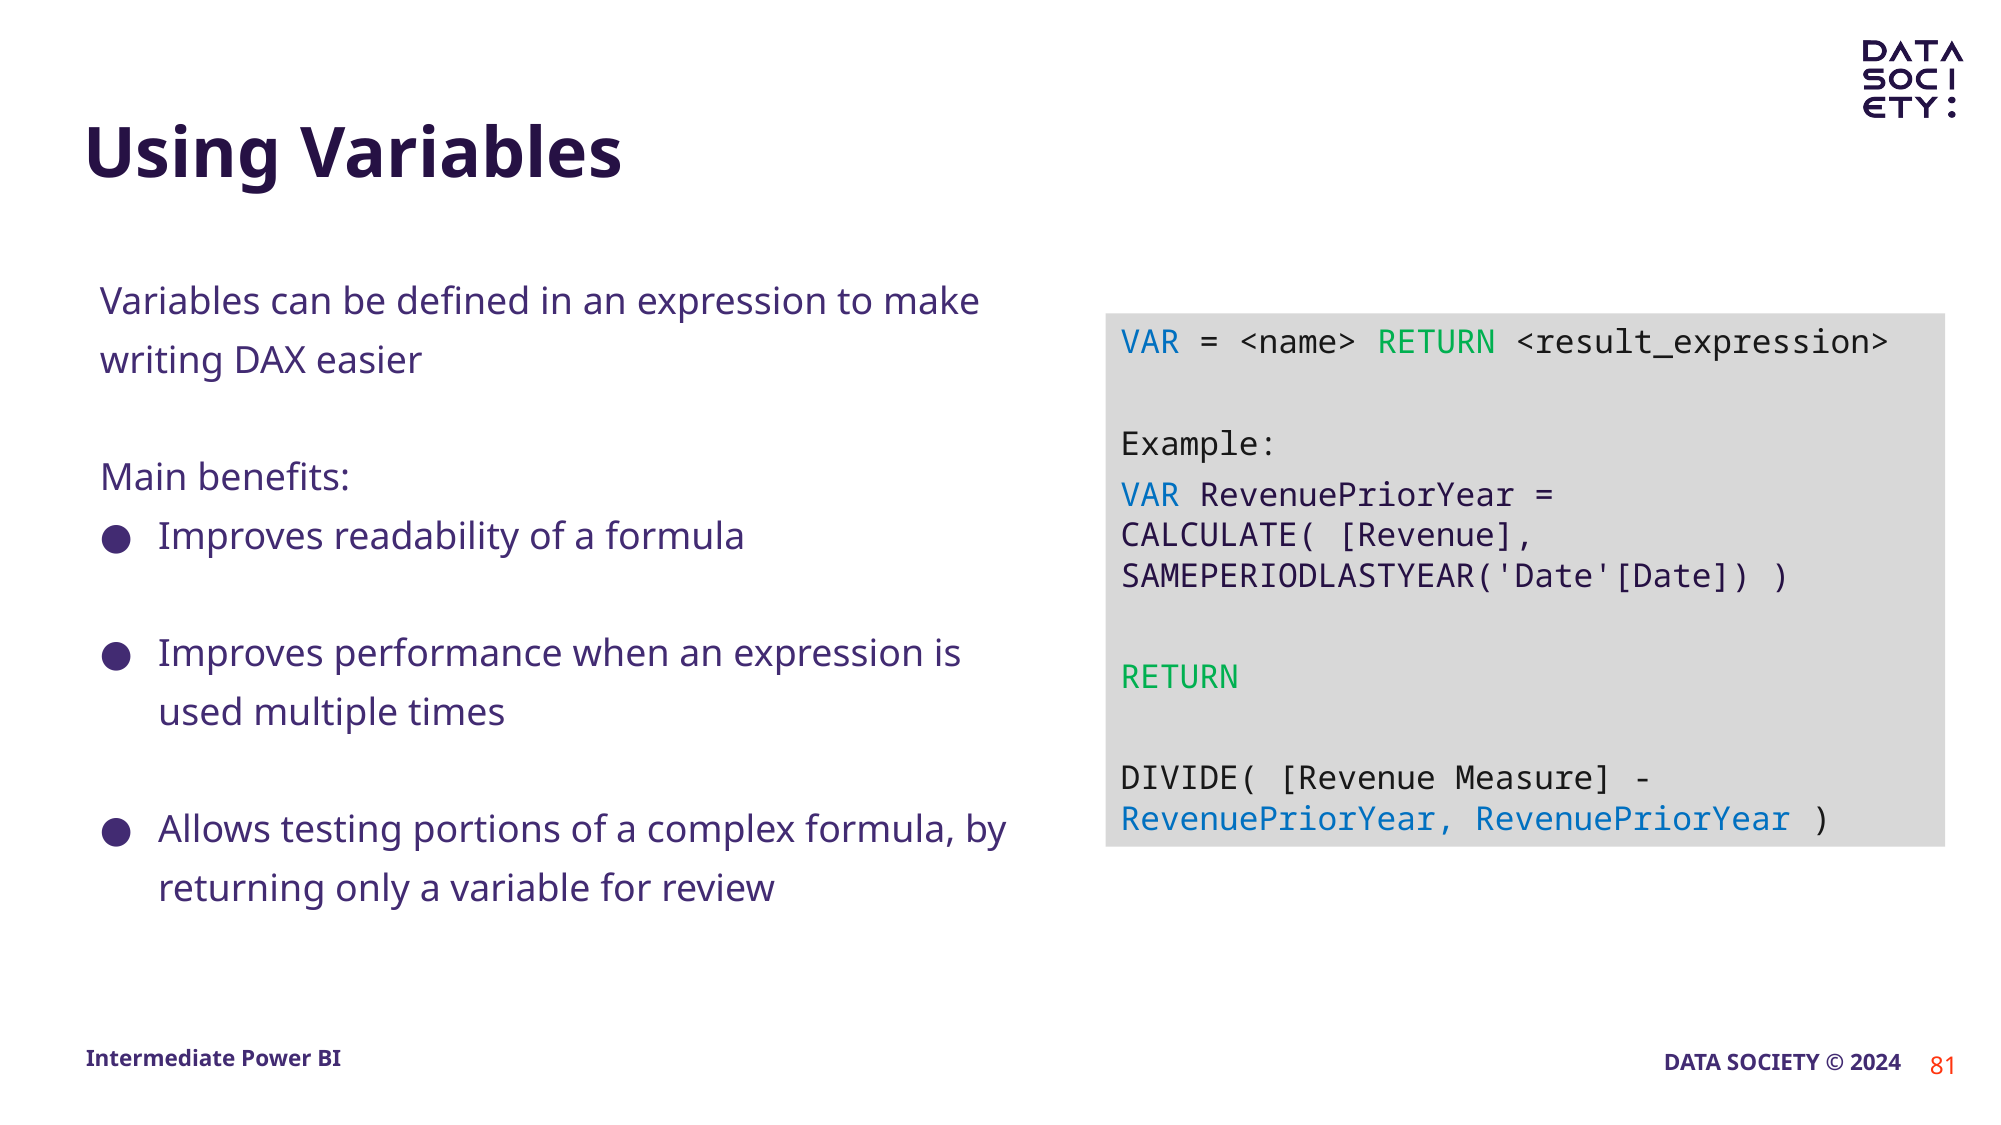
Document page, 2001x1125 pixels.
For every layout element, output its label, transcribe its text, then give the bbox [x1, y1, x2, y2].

text_box VAR = <name> RETURN <result_expression> Example: VAR RevenuePriorYear = CALCULATE( [Revenue], SAMEPERIODLASTYEAR('Date'[Date]) ) RETURN DIVIDE( [Revenue Measure] -RevenuePriorYear, RevenuePriorYear ) [1105, 313, 1946, 847]
title Using Variables [68, 87, 1932, 213]
slide_number ‹#› [1853, 1033, 1974, 1097]
list Variables can be defined in an expression to make writing DAX easier Main benefits: Improves readability of a formula Improves performance when an expression is used multiple times Allows testing portions of a complex formula, by returning only a variable for review [68, 252, 1045, 1000]
picture [1863, 40, 1964, 118]
